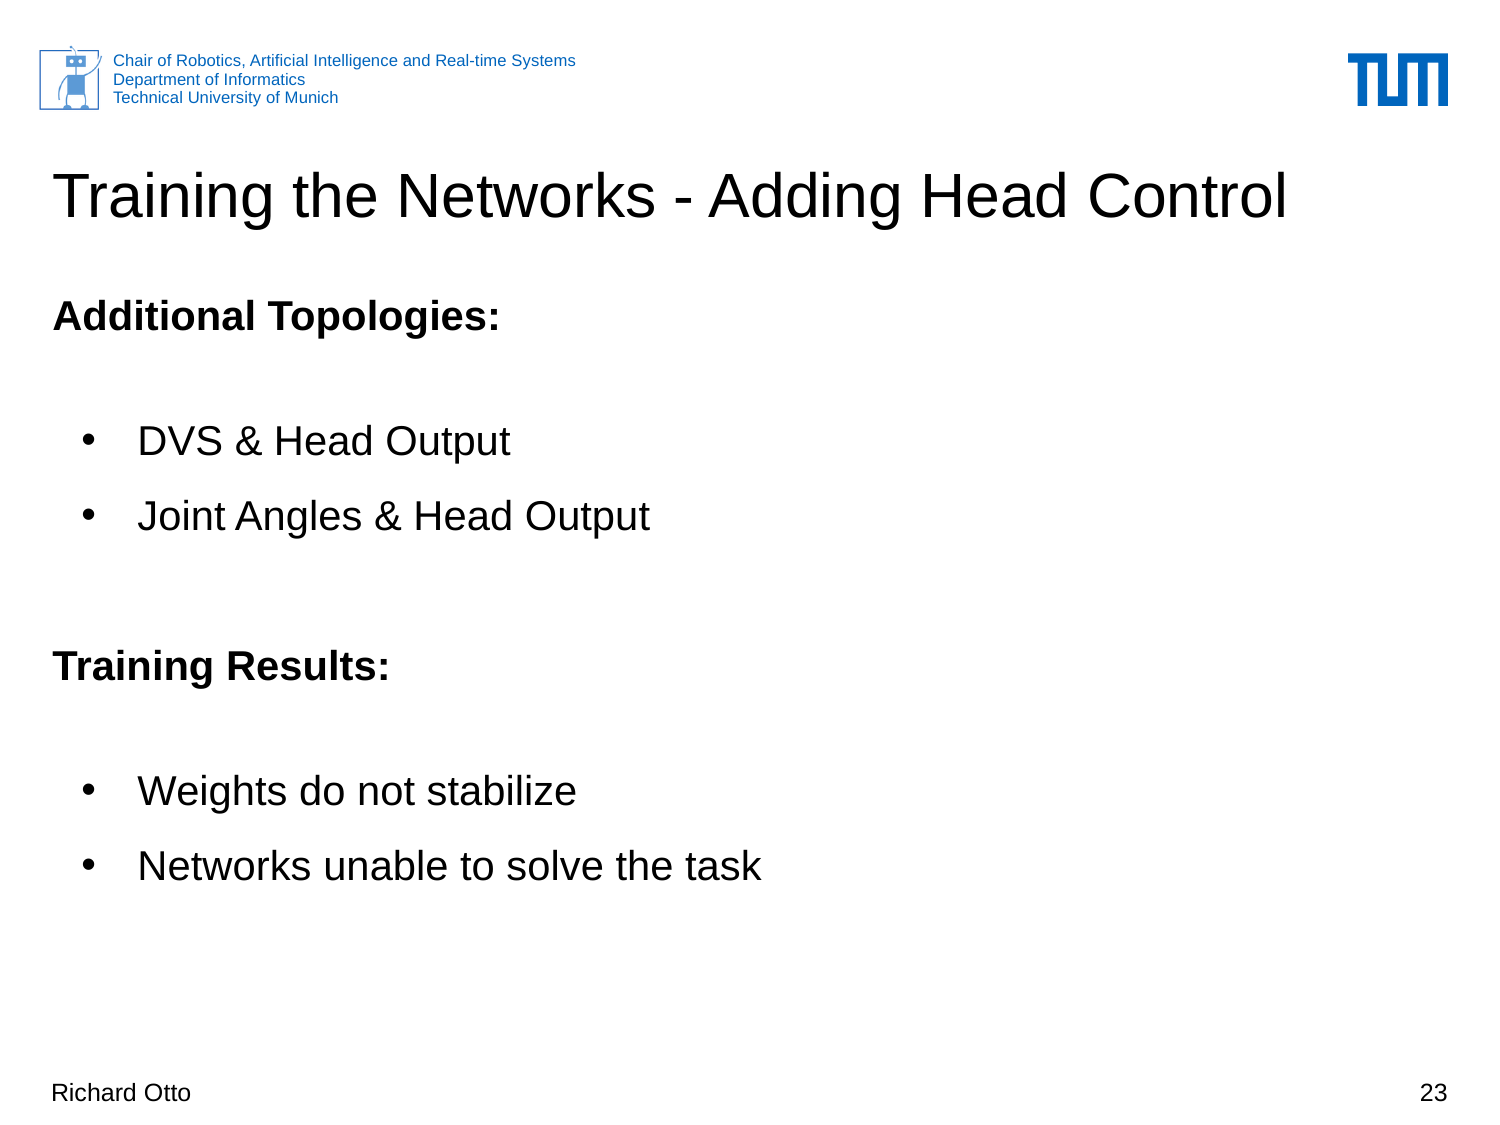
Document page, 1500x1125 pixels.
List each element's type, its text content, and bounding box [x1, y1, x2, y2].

slide_number 23 [1112, 1061, 1448, 1122]
footer Richard Otto [51, 1061, 1112, 1122]
title Training the Networks - Adding Head Control [52, 162, 1449, 231]
picture [35, 43, 105, 116]
list Additional Topologies: DVS & Head Output Joint Angles & Head Output Training Results: Weights do not stabilize Networks unable to solve the task [52, 288, 1449, 1061]
